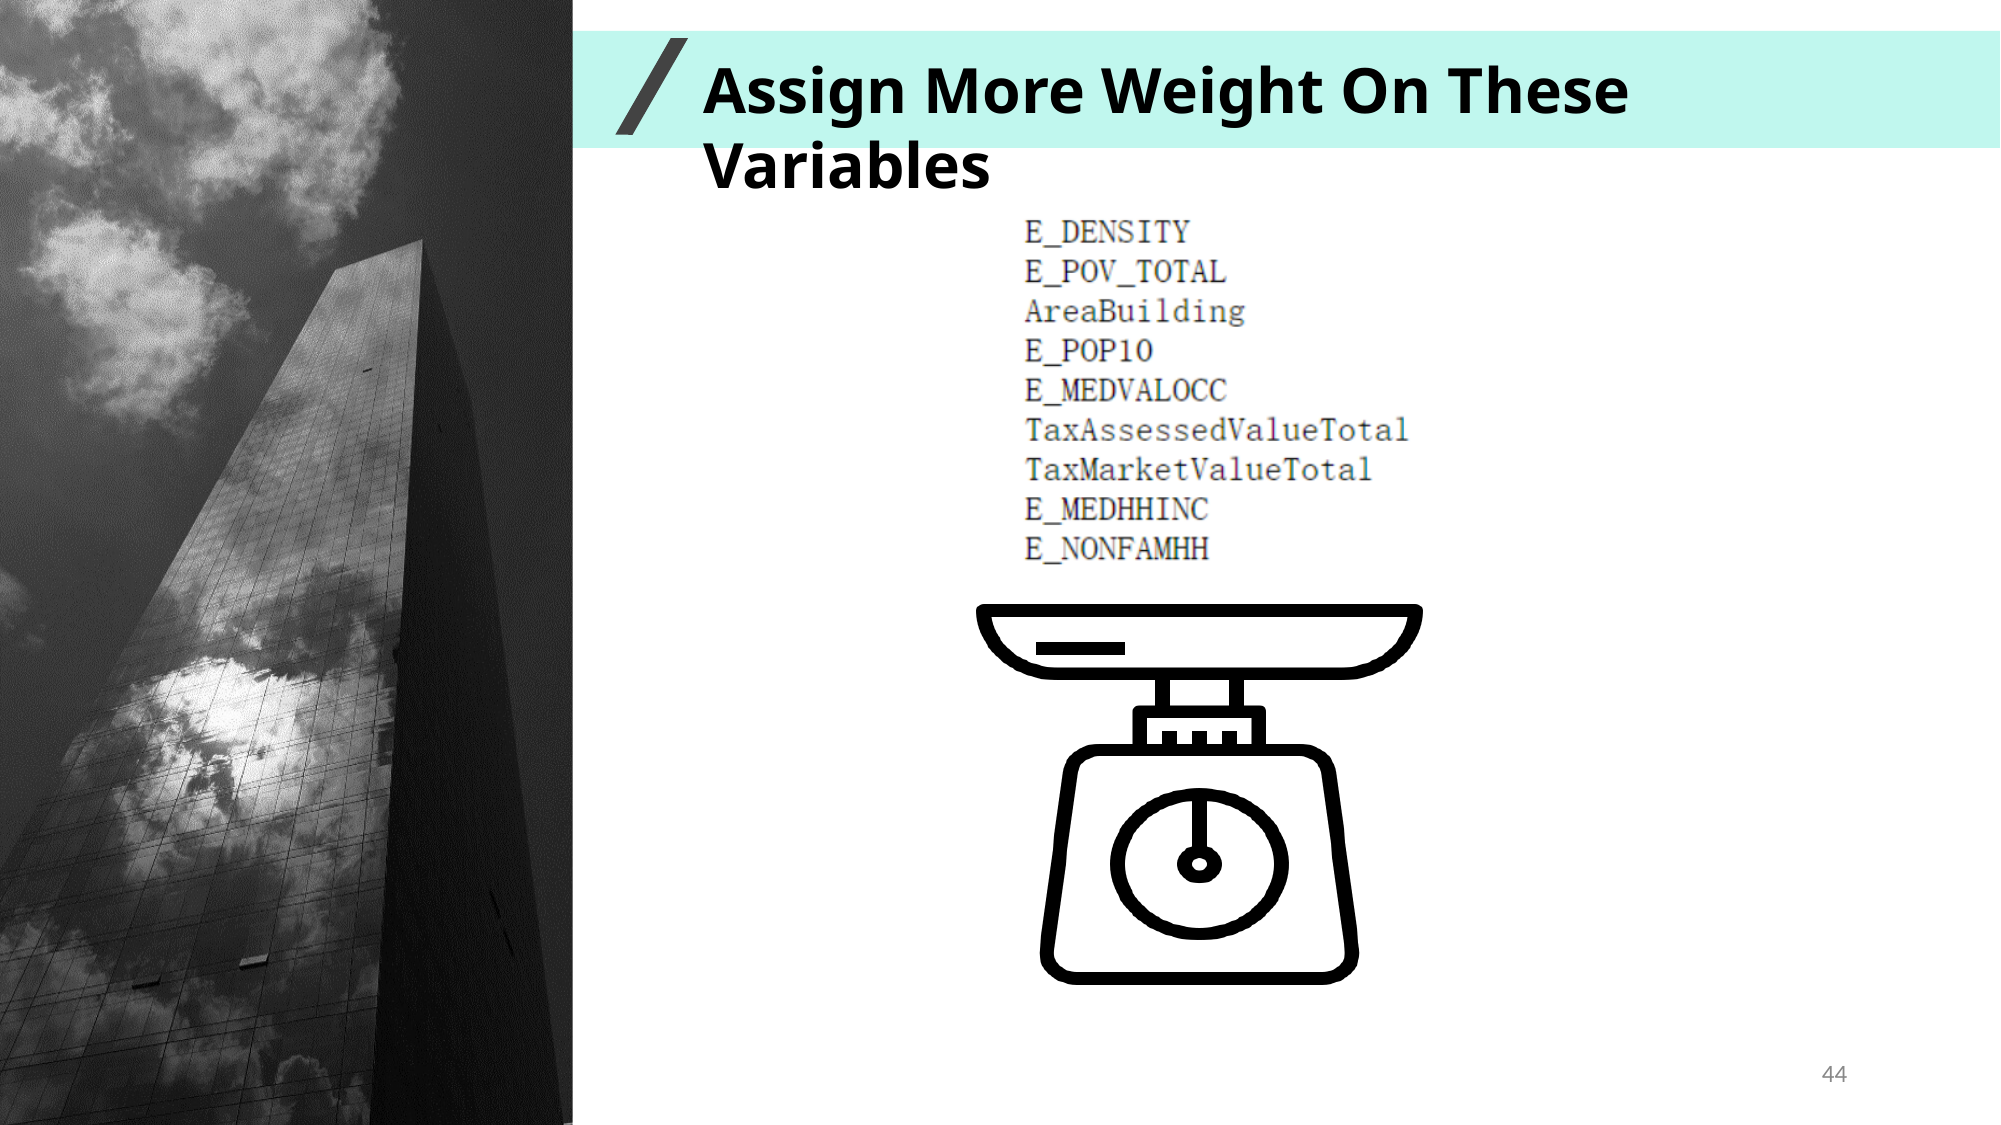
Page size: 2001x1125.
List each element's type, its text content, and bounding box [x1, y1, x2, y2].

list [0, 0, 573, 1125]
slide_number ‹#› [1412, 1042, 1863, 1103]
text_box [579, 30, 2000, 148]
text_box [615, 38, 689, 135]
text_box Assign More Weight On These Variables [688, 43, 1869, 130]
picture [960, 185, 1438, 998]
